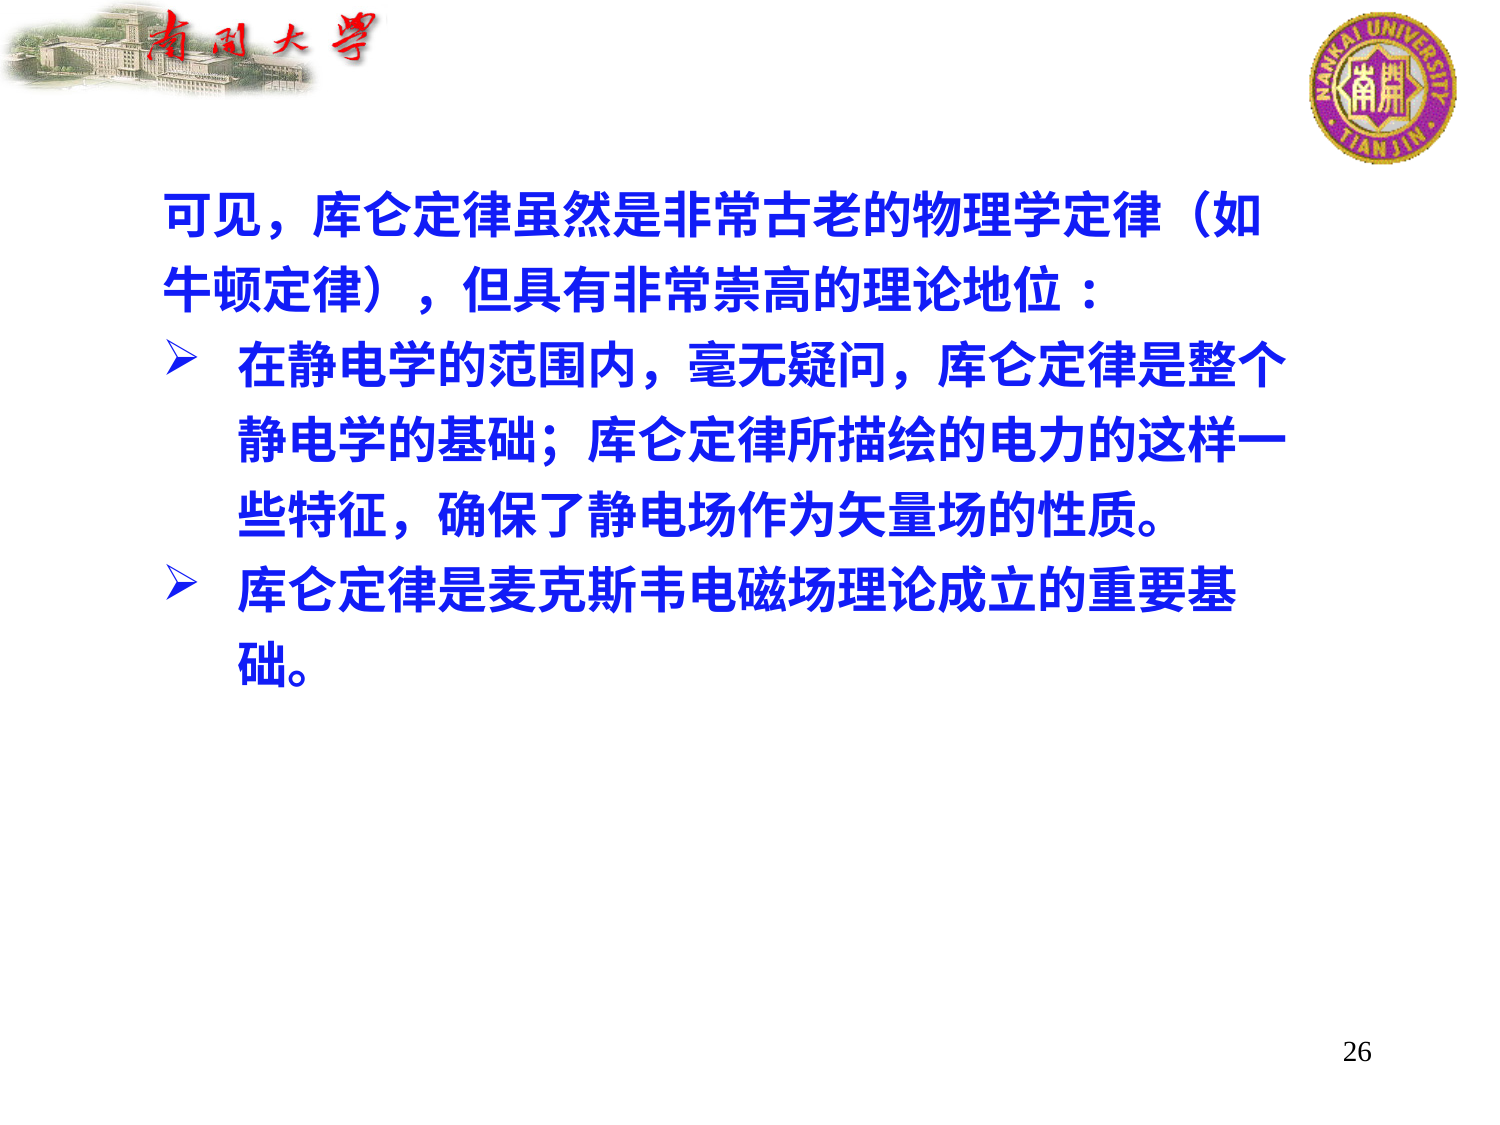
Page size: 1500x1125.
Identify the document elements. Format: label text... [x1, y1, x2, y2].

slide_number 26 [1074, 1024, 1388, 1101]
picture [0, 0, 388, 100]
picture [1262, 0, 1500, 178]
text_box 可见，库仑定律虽然是非常古老的物理学定律（如牛顿定律），但具有非常崇高的理论地位: 在静电学的范围内，毫无疑问，库仑定律是整个静电学的基础；库仑定律所描绘的电力的这样一些特征，确保了静电场作为矢量场的性质。 库仑定律是麦克斯韦电磁场理论成立的重要基础。 [147, 160, 1323, 701]
